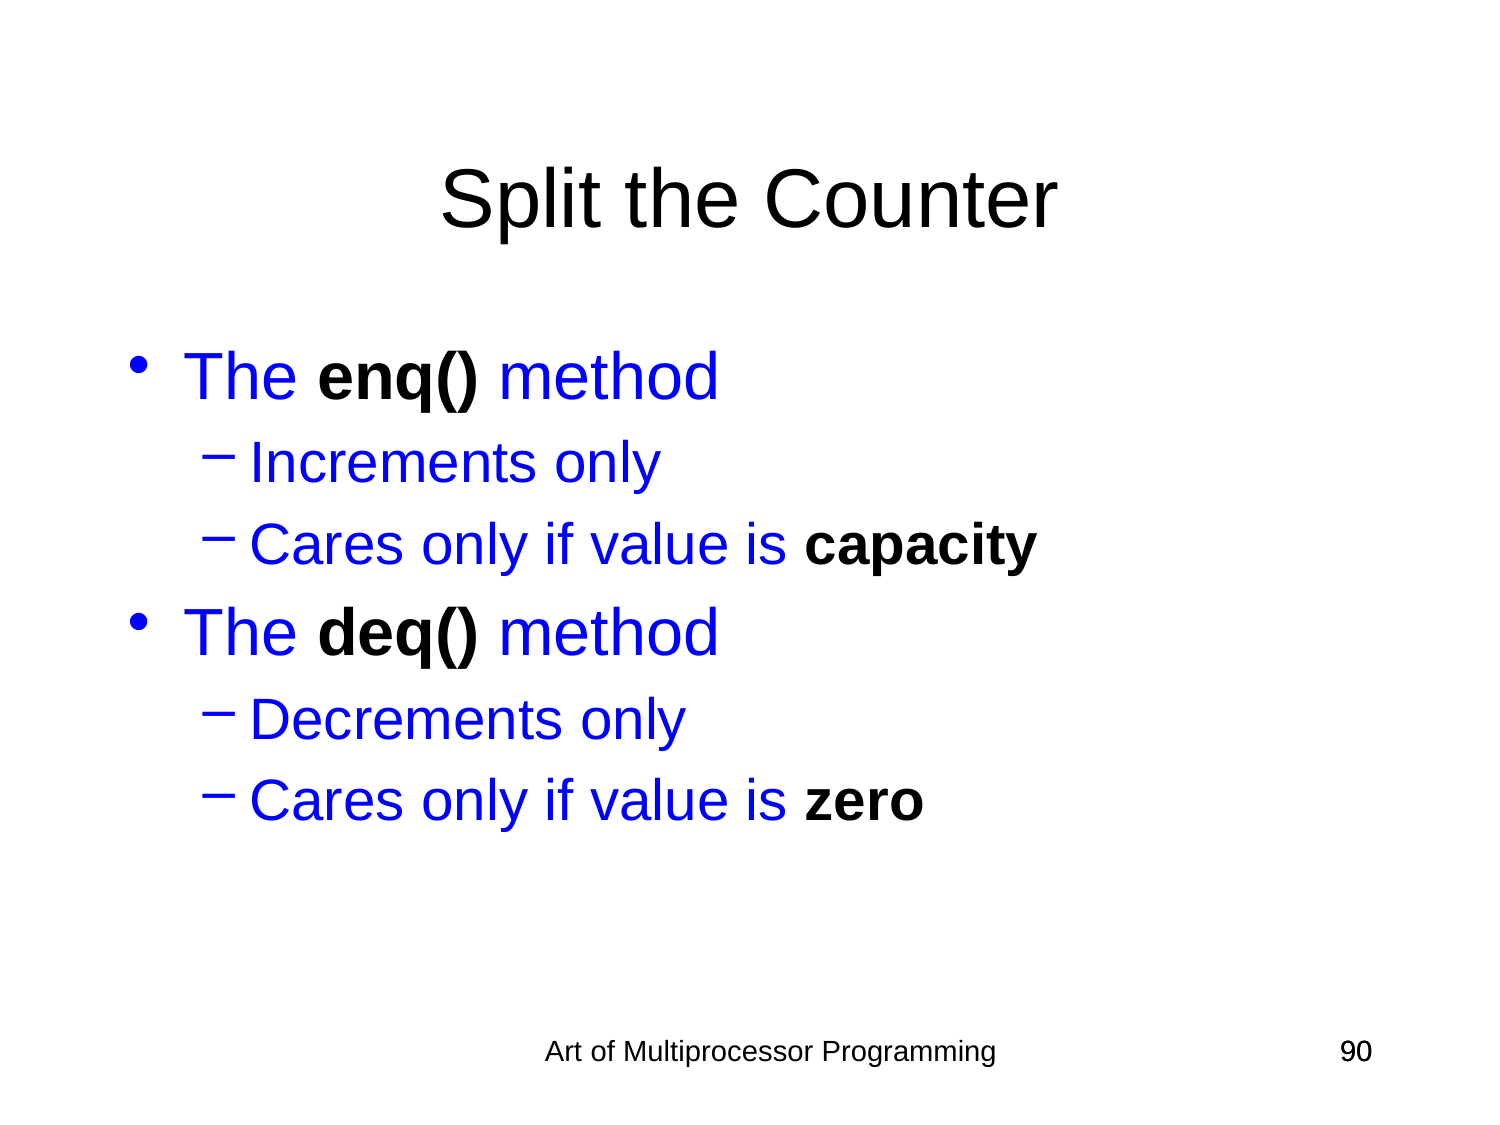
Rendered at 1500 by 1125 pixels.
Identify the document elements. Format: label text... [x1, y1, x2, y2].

title Split the Counter [112, 99, 1388, 288]
list The enq() method Increments only Cares only if value is capacity The deq() method Decrements only Cares only if value is zero [112, 324, 1388, 1001]
footer Art of Multiprocessor Programming [512, 1024, 1030, 1101]
text_box 90 [1074, 1024, 1388, 1100]
